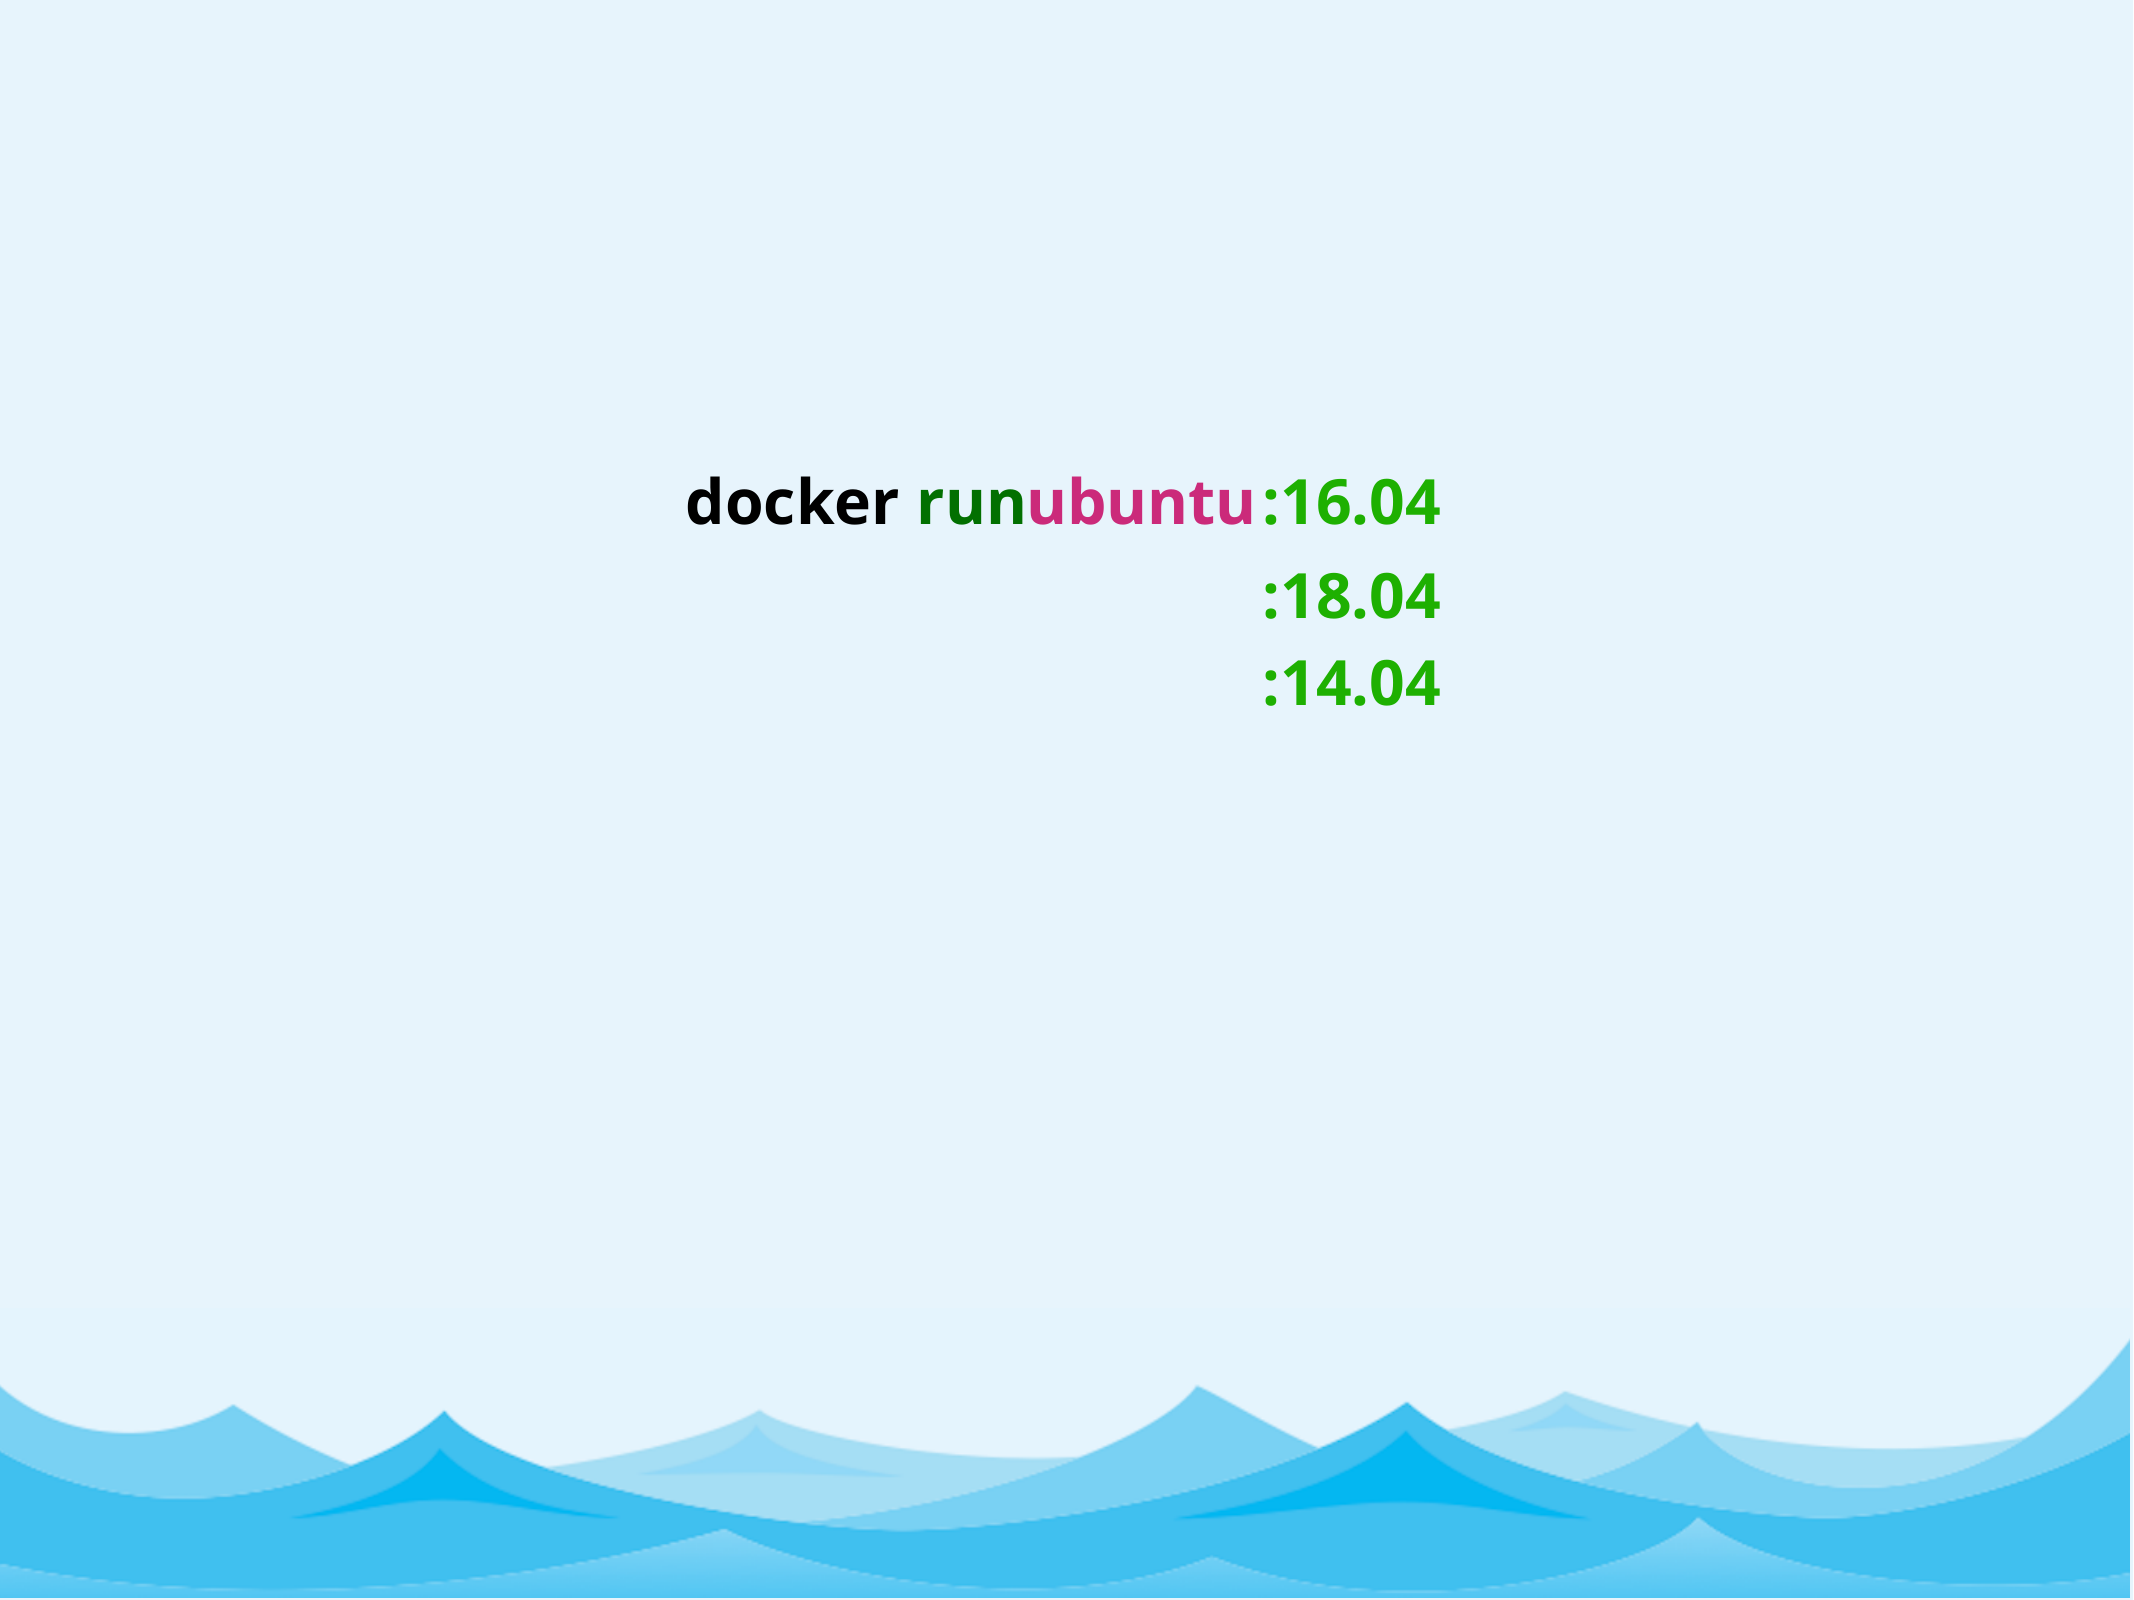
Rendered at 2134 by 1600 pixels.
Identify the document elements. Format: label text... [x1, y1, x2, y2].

picture [0, 1308, 2130, 1598]
text_box :16.04 [1254, 454, 1450, 546]
text_box :14.04 [1254, 634, 1450, 726]
text_box ubuntu [1017, 454, 1254, 546]
text_box docker run [677, 454, 1017, 546]
text_box :18.04 [1254, 547, 1450, 634]
